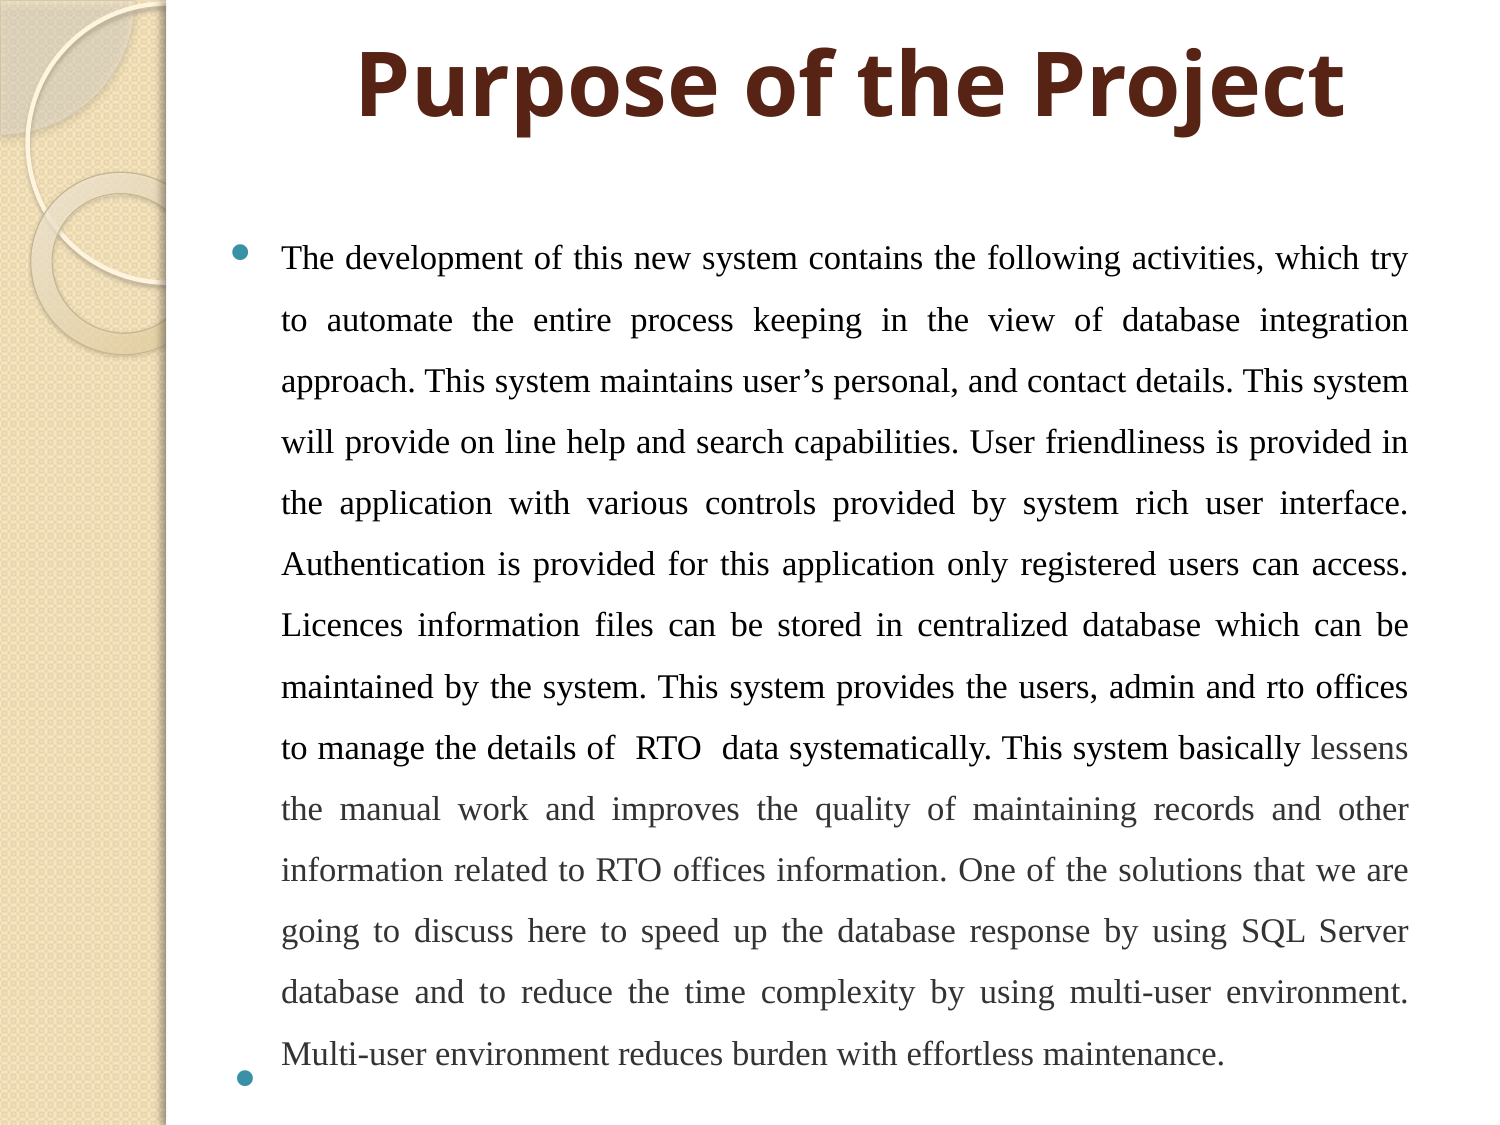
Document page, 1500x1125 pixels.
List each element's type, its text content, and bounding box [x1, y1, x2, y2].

list The development of this new system contains the following activities, which try to automate the entire process keeping in the view of database integration approach. This system maintains user’s personal, and contact details. This system will provide on line help and search capabilities. User friendliness is provided in the application with various controls provided by system rich user interface. Authentication is provided for this application only registered users can access. Licences information files can be stored in centralized database which can be maintained by the system. This system provides the users, admin and rto offices to manage the details of RTO data systematically. This system basically lessens the manual work and improves the quality of maintaining records and other information related to RTO offices information. One of the solutions that we are going to discuss here to speed up the database response by using SQL Server database and to reduce the time complexity by using multi-user environment. Multi-user environment reduces burden with effortless maintenance. [206, 208, 1466, 1125]
title Purpose of the Project [235, 0, 1466, 161]
